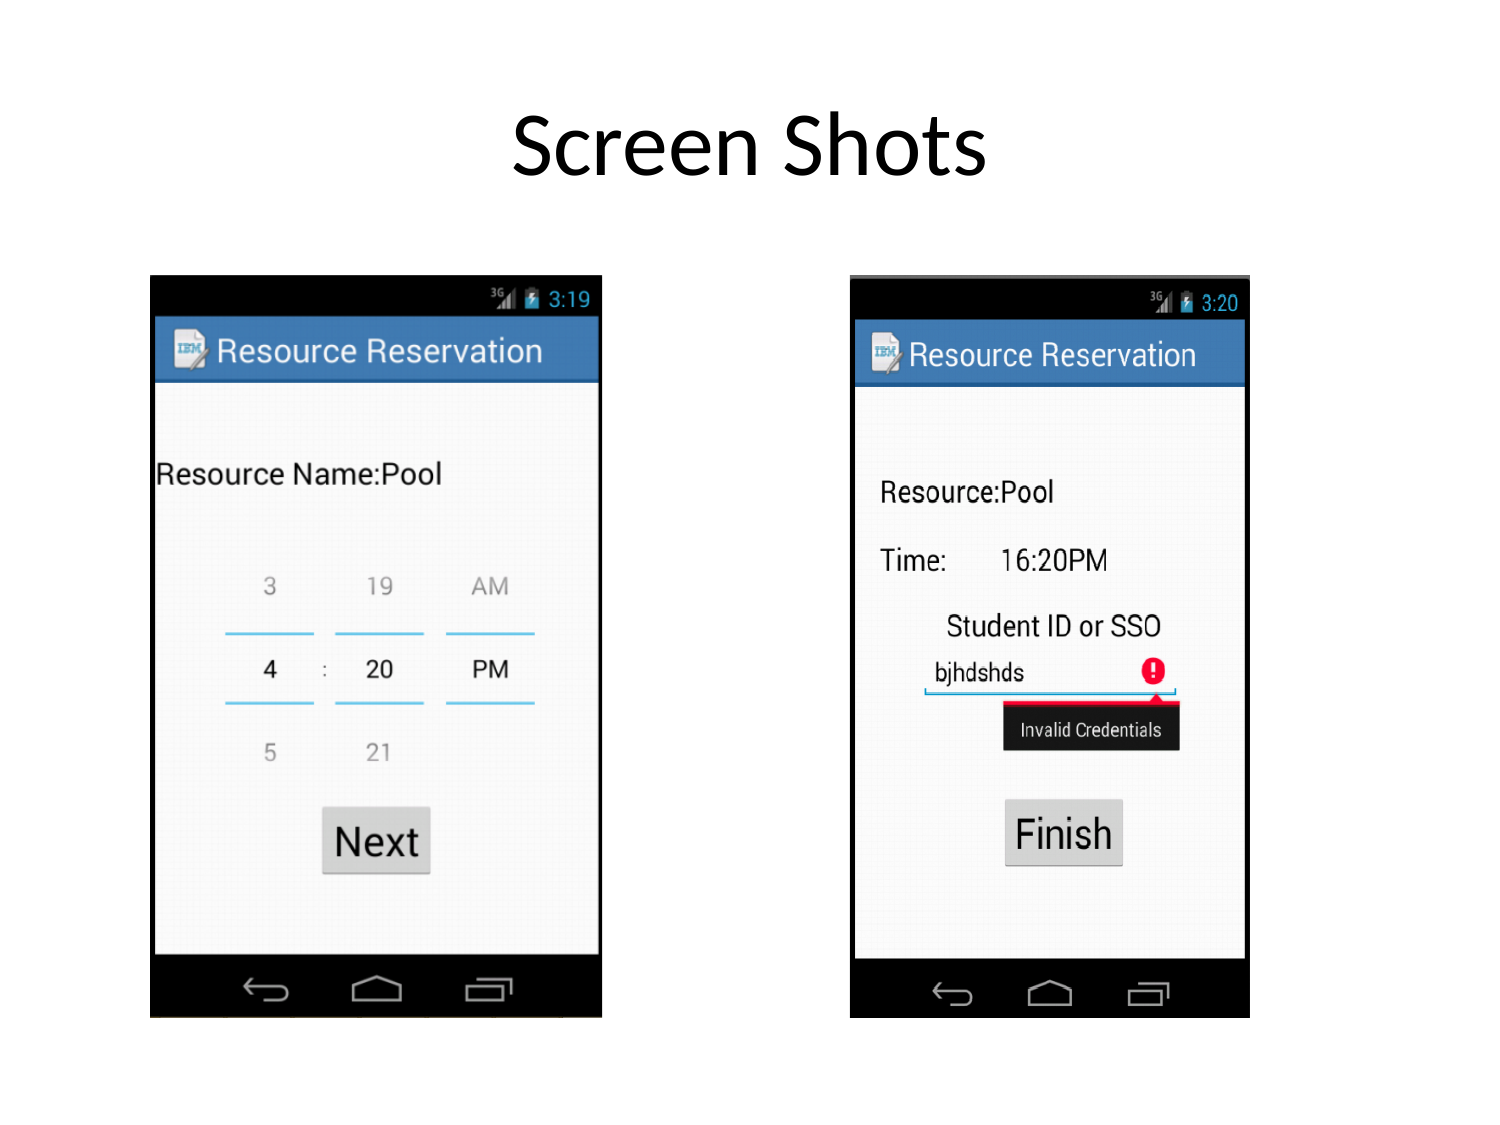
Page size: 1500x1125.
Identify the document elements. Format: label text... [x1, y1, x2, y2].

title Screen Shots [75, 45, 1425, 233]
picture [849, 274, 1251, 1018]
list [149, 274, 603, 1018]
